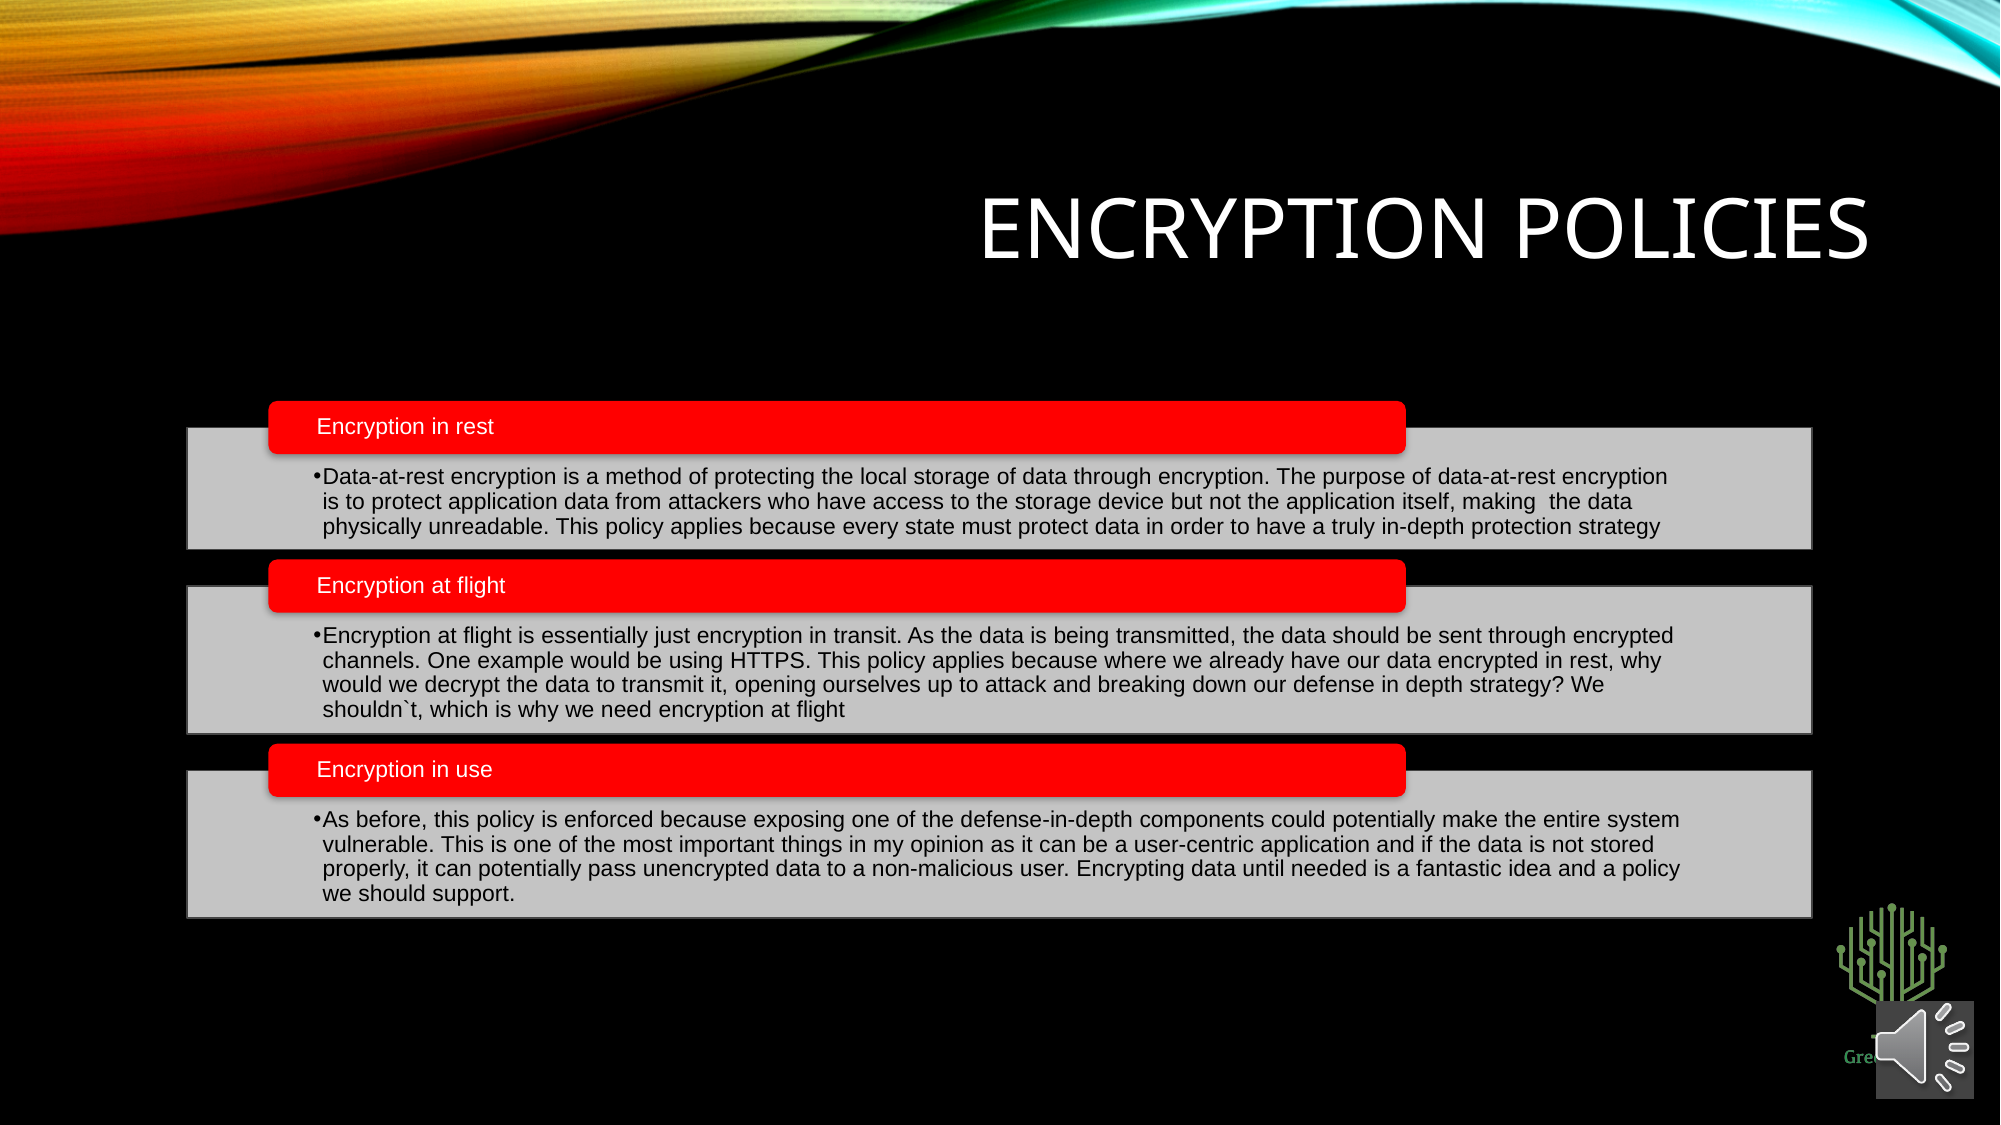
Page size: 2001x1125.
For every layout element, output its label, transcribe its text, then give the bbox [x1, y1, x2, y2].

picture [0, 0, 2000, 237]
picture [1817, 892, 1976, 1101]
list [112, 360, 1888, 1021]
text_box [186, 368, 1813, 951]
title ENCRYPTION POLICIES [474, 125, 1888, 338]
